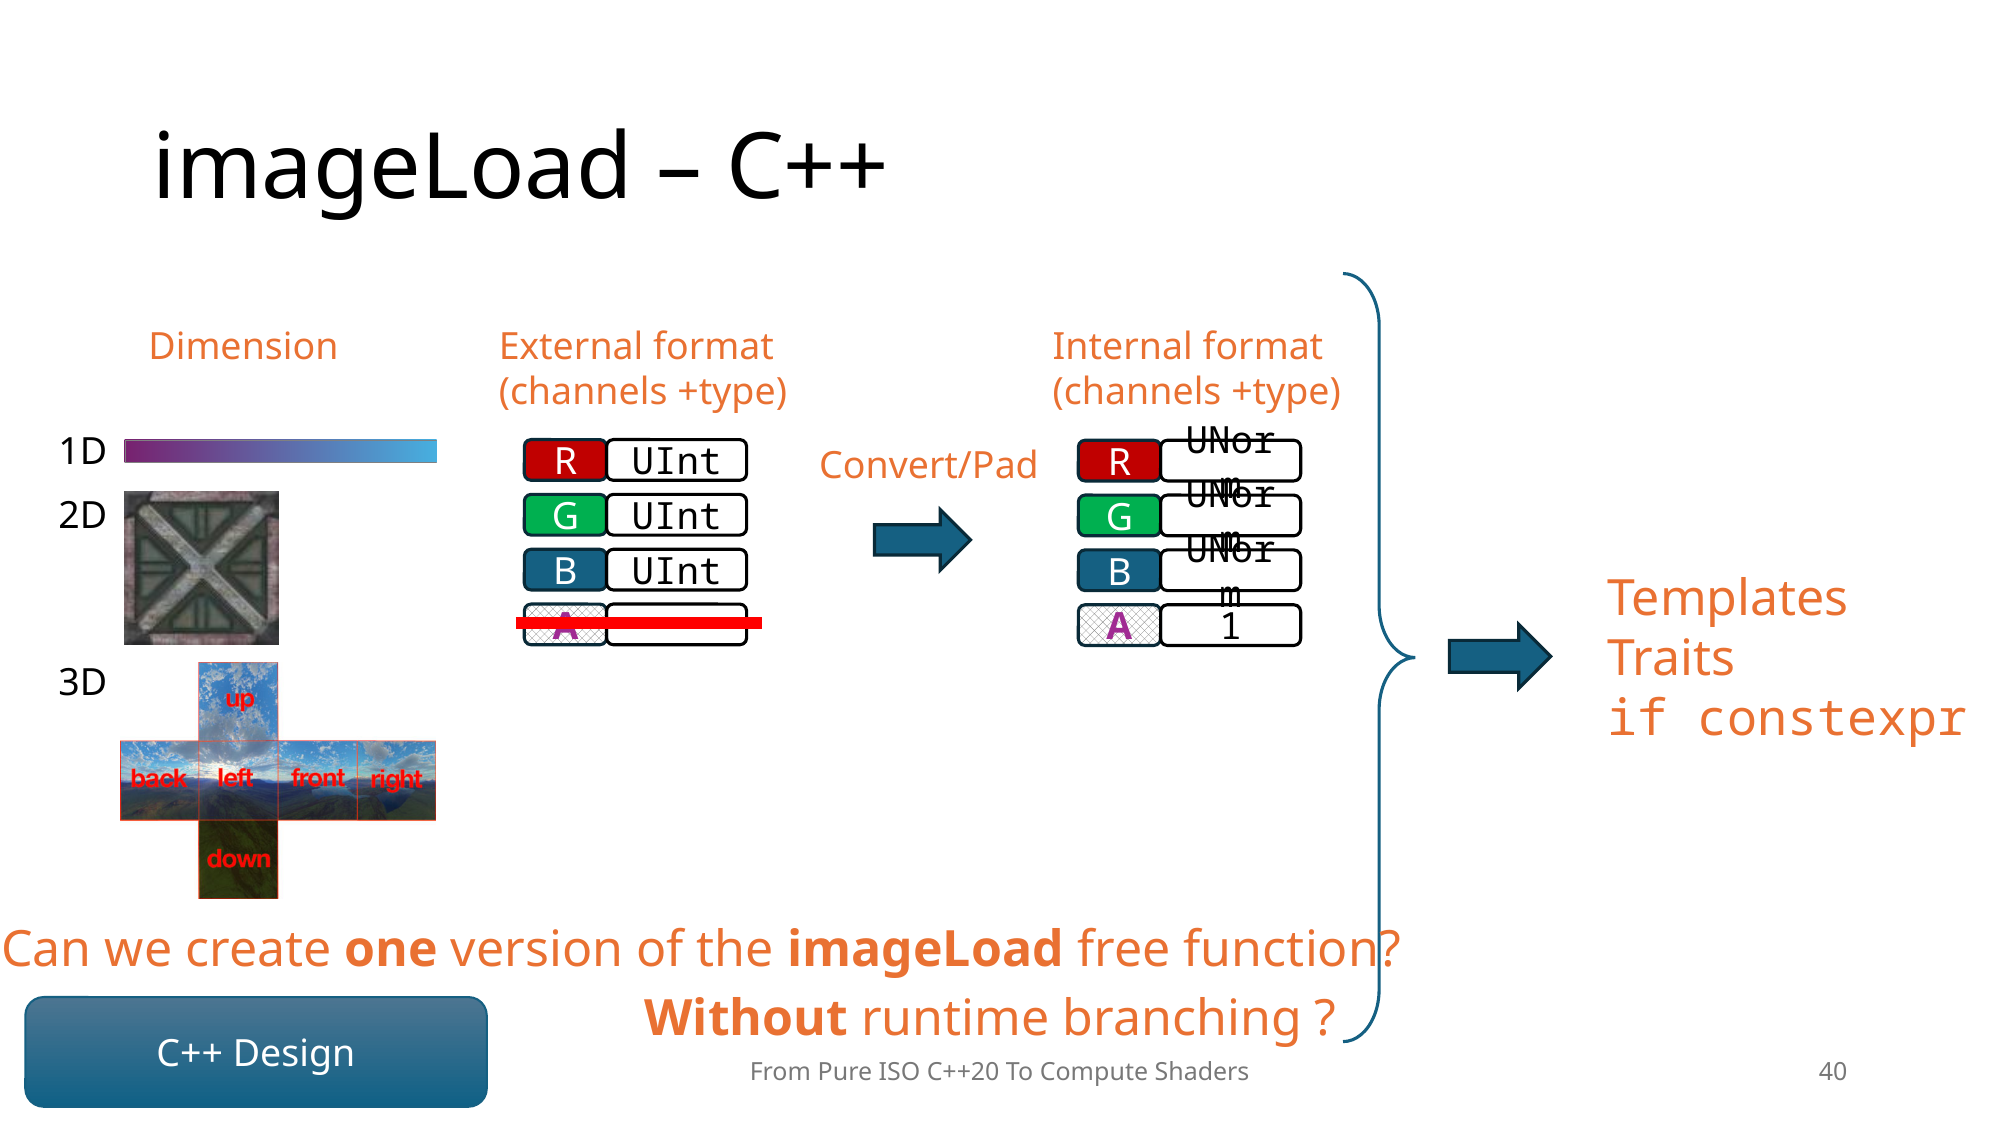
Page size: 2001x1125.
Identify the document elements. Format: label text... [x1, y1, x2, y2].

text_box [43, 313, 438, 900]
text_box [491, 313, 795, 646]
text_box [1342, 273, 1971, 1043]
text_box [1045, 314, 1349, 646]
text_box Can we create one version of the imageLoad free function? [0, 909, 1342, 985]
footer From Pure ISO C++20 To Compute Shaders [662, 1042, 1338, 1103]
text_box C++ Design [24, 995, 488, 1108]
slide_number 40 [1412, 1043, 1863, 1103]
text_box Without runtime branching ? [629, 977, 1352, 1053]
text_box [811, 433, 1047, 571]
title imageLoad – C++ [137, 59, 1863, 278]
